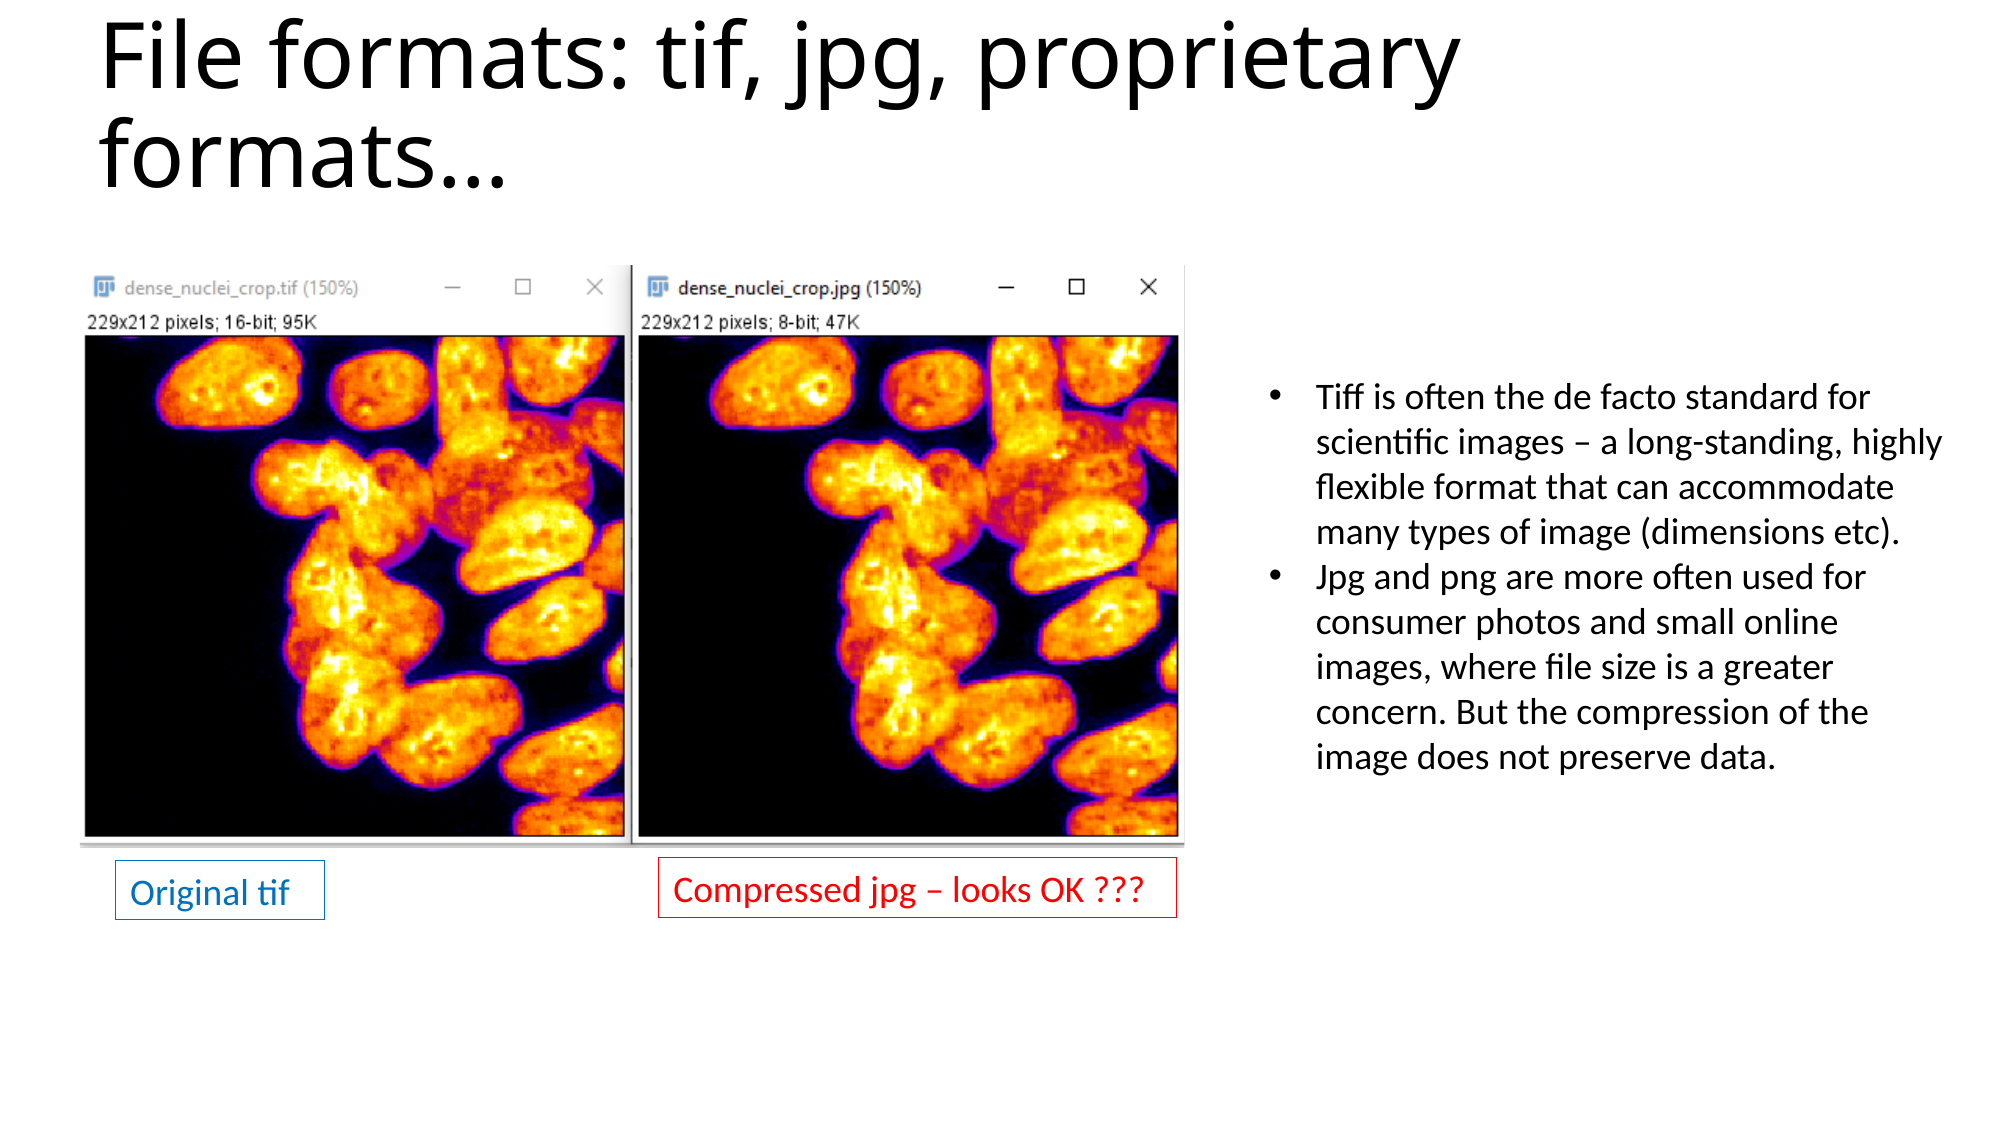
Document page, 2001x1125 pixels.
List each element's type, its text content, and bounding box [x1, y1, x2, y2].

text_box Tiff is often the de facto standard for scientific images – a long-standing, highly flexible format that can accommodate many types of image (dimensions etc). Jpg and png are more often used for consumer photos and small online images, where file size is a greater concern. But the compression of the image does not preserve data. [1254, 364, 1963, 785]
text_box Original tif [115, 860, 325, 920]
title File formats: tif, jpg, proprietary formats… [83, 0, 1809, 218]
picture [79, 265, 1185, 848]
text_box Compressed jpg – looks OK ??? [658, 857, 1177, 918]
